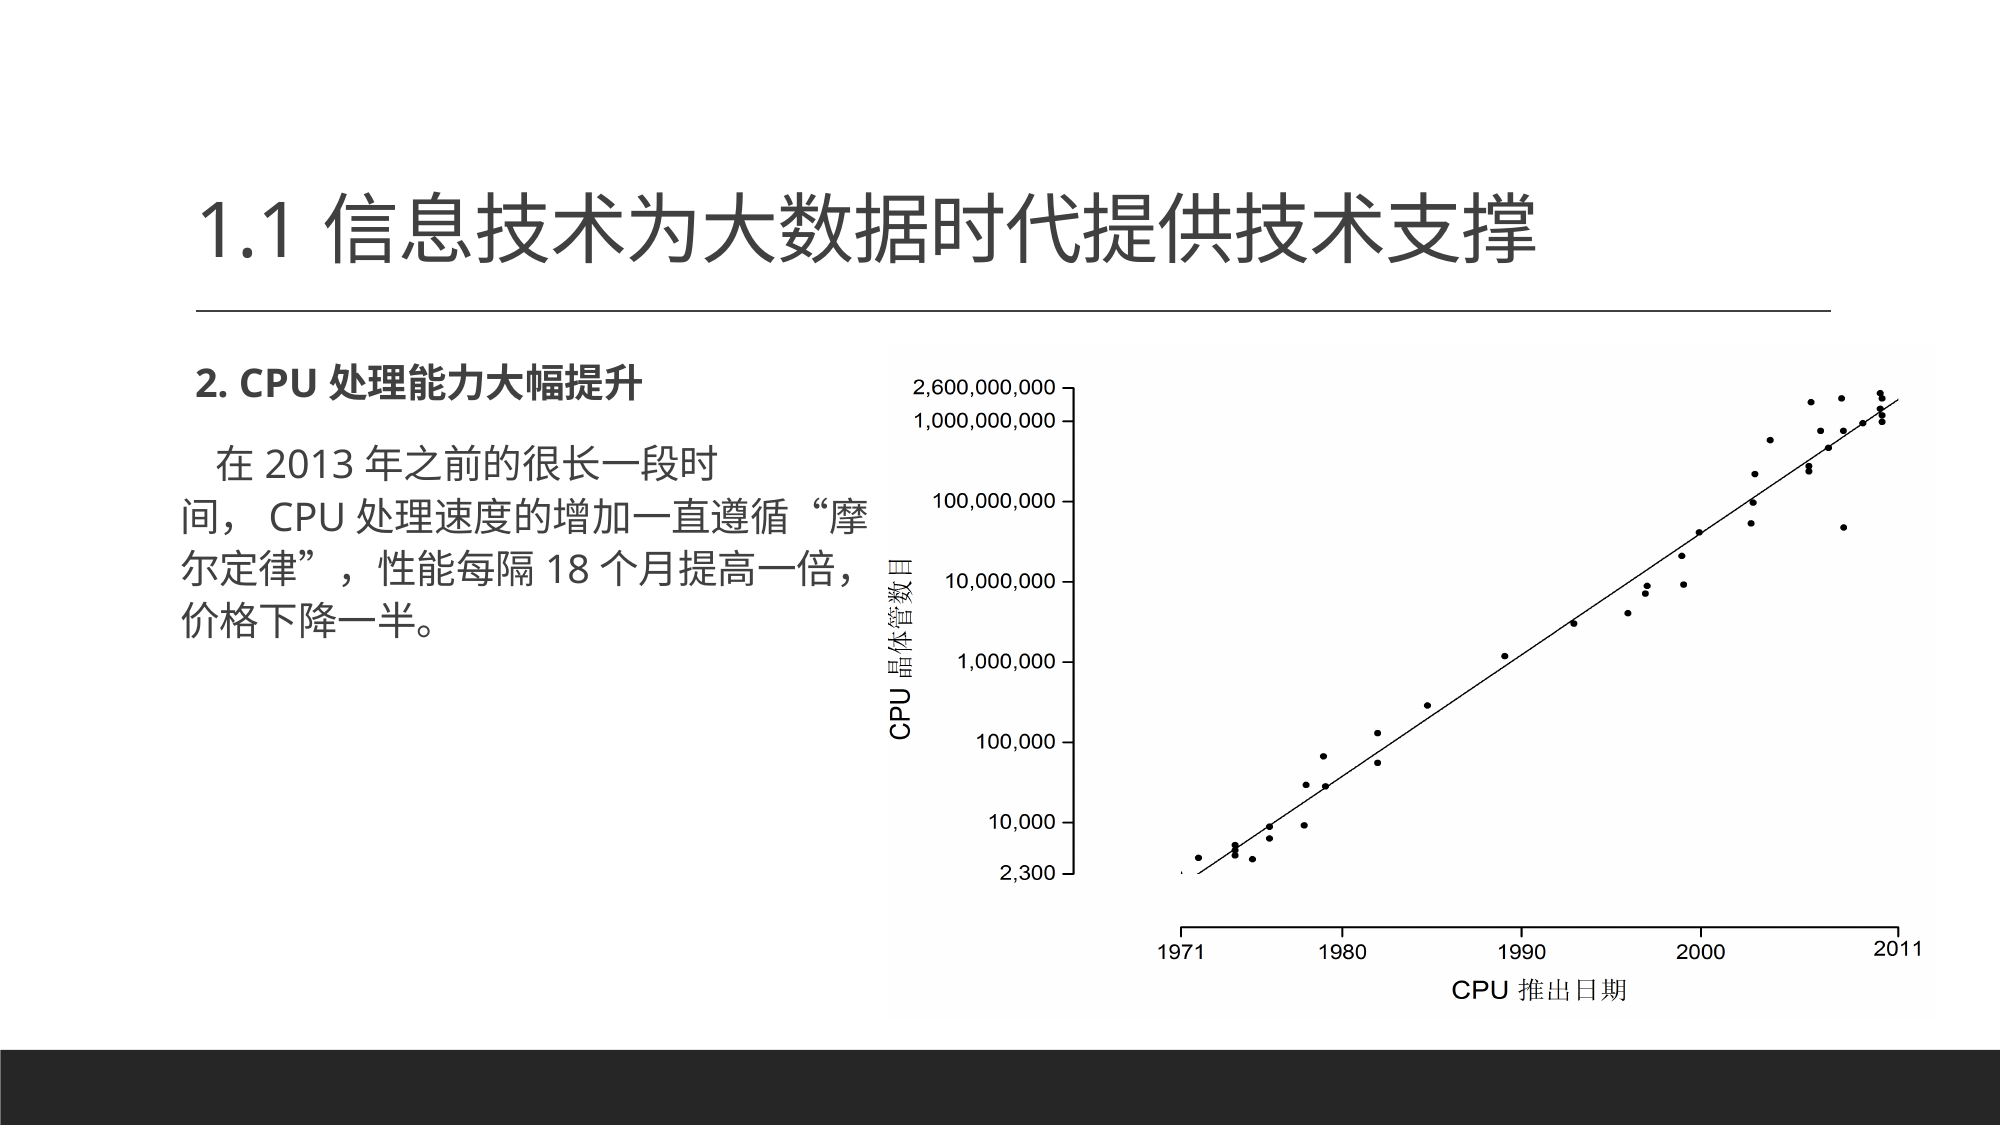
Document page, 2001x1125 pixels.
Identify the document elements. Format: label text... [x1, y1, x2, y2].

title 1.1信息技术为大数据时代提供技术支撑 [180, 47, 1830, 285]
list 2. CPU处理能力大幅提升 在2013年之前的很长一段时间，CPU处理速度的增加一直遵循“摩尔定律”，性能每隔18个月提高一倍，价格下降一半。 [180, 345, 885, 963]
picture [887, 343, 1939, 1021]
